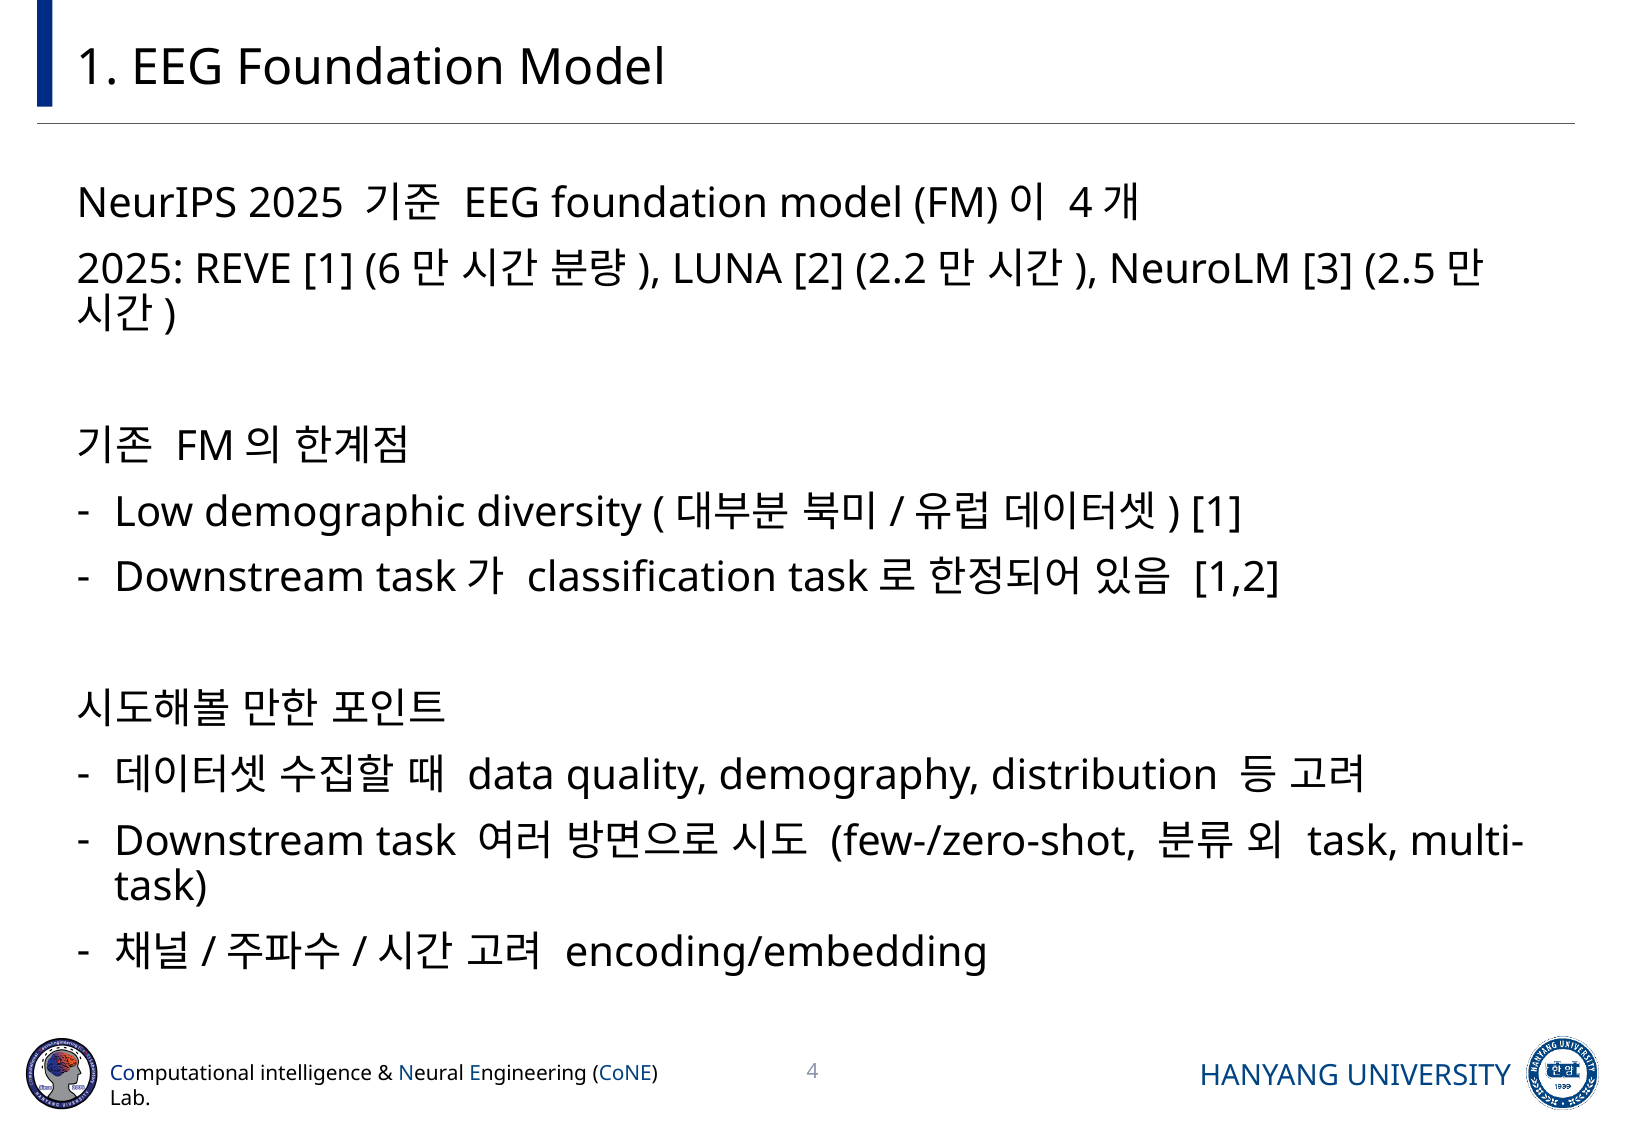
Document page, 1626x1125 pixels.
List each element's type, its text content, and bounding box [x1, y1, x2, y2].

list NeurIPS 2025 기준 EEG foundation model (FM)이 4개 2025: REVE [1] (6만 시간 분량), LUNA [2] (2.2만 시간), NeuroLM [3] (2.5만 시간) 기존 FM의 한계점 Low demographic diversity (대부분 북미/유럽 데이터셋) [1] Downstream task가 classification task로 한정되어 있음 [1,2] 시도해볼 만한 포인트 데이터셋 수집할 때 data quality, demography, distribution 등 고려 Downstream task 여러 방면으로 시도 (few-/zero-shot, 분류 외 task, multi-task) 채널/주파수/시간 고려 encoding/embedding [61, 174, 1575, 1025]
slide_number 4 [686, 1042, 939, 1103]
picture [25, 1037, 98, 1110]
title 1. EEG Foundation Model [61, 31, 1514, 106]
picture [1526, 1036, 1599, 1110]
